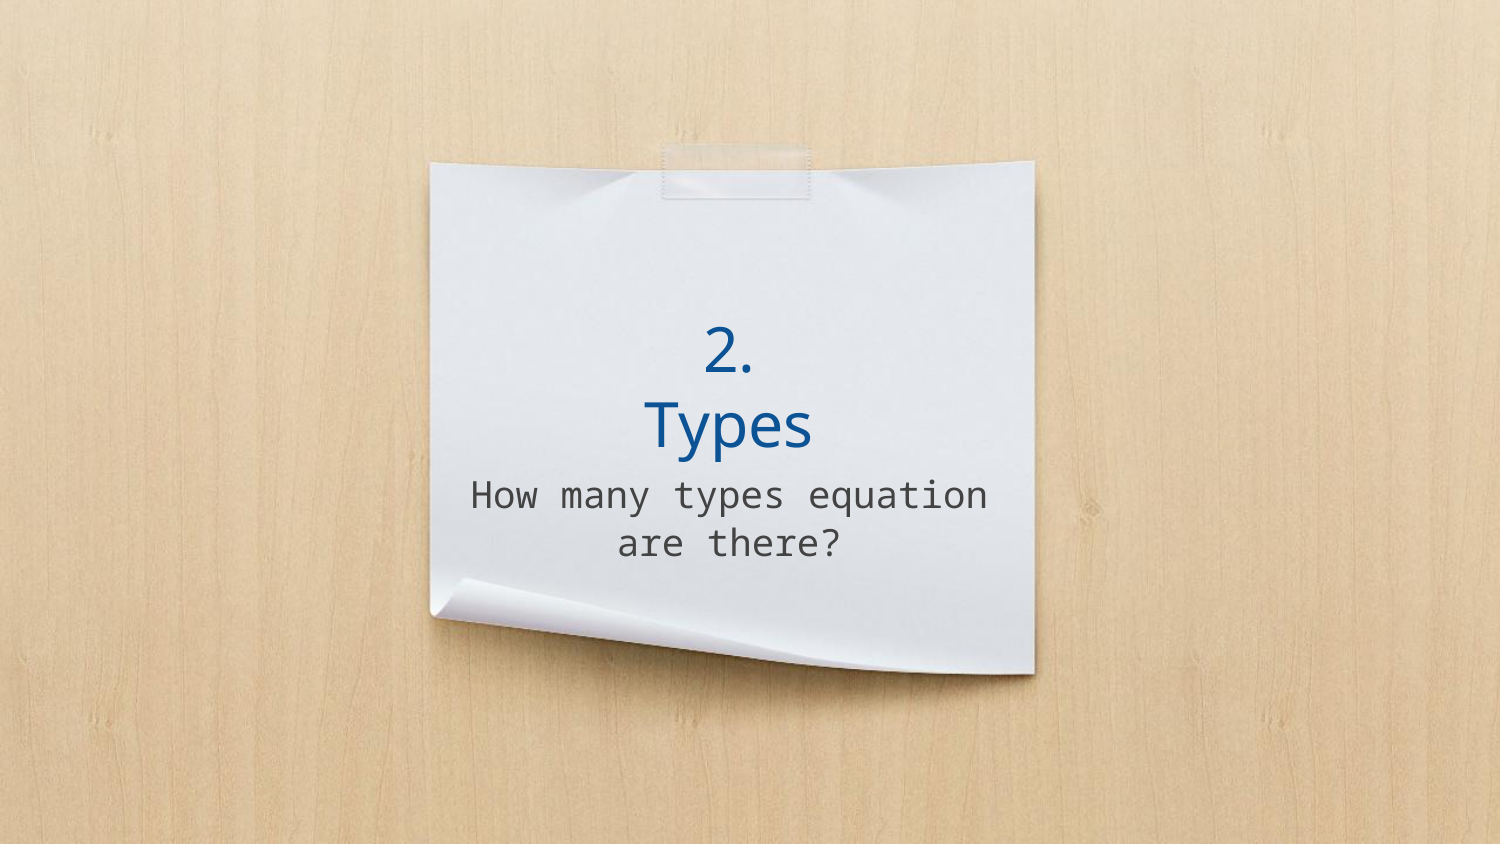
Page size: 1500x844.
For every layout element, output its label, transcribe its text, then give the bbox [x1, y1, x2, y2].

subtitle How many types equation are there? [443, 453, 1016, 583]
title 2. Types [443, 284, 1016, 453]
picture [0, 0, 1500, 844]
